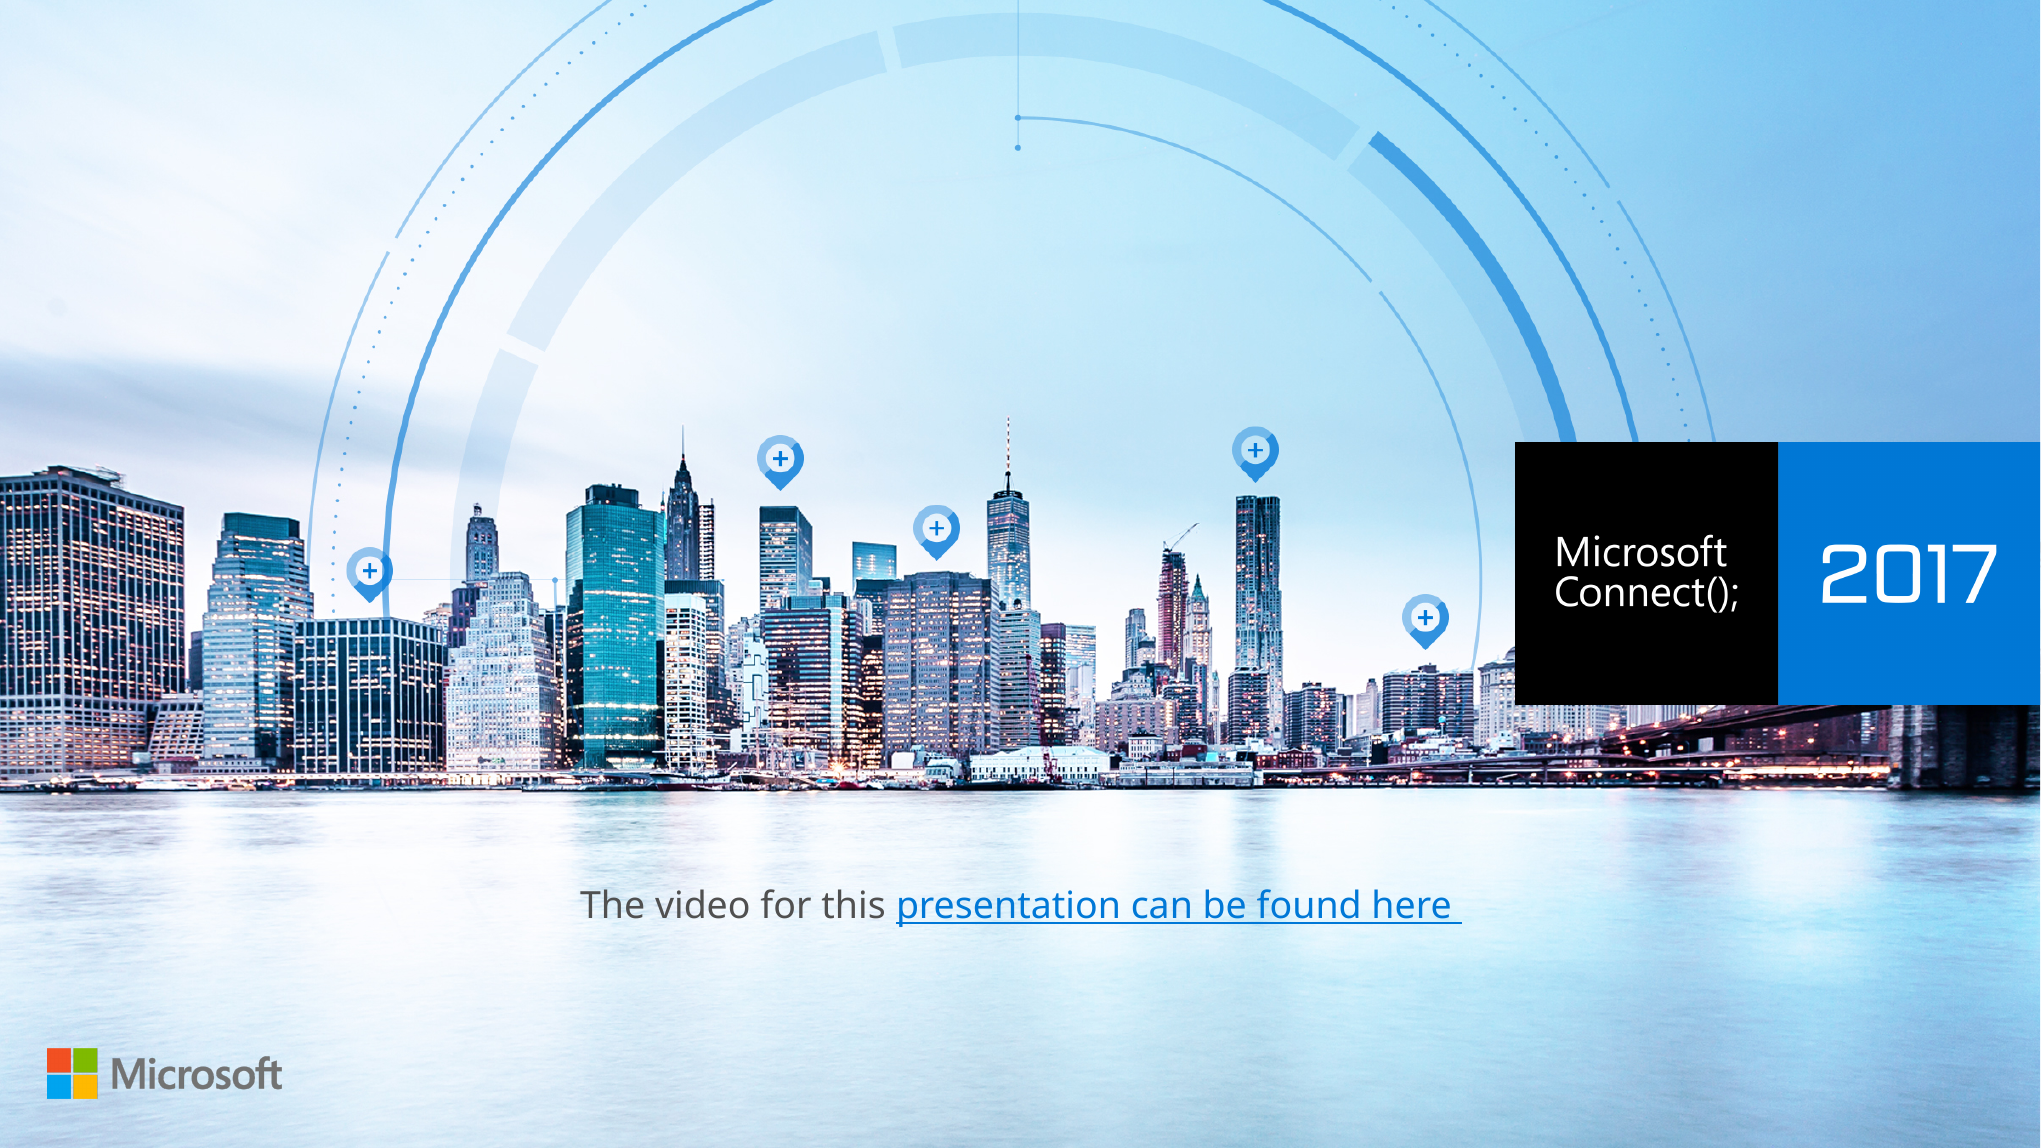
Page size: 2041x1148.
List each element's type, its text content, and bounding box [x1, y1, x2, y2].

text_box The video for this presentation can be found here [565, 873, 1478, 940]
picture [0, 0, 2041, 1148]
